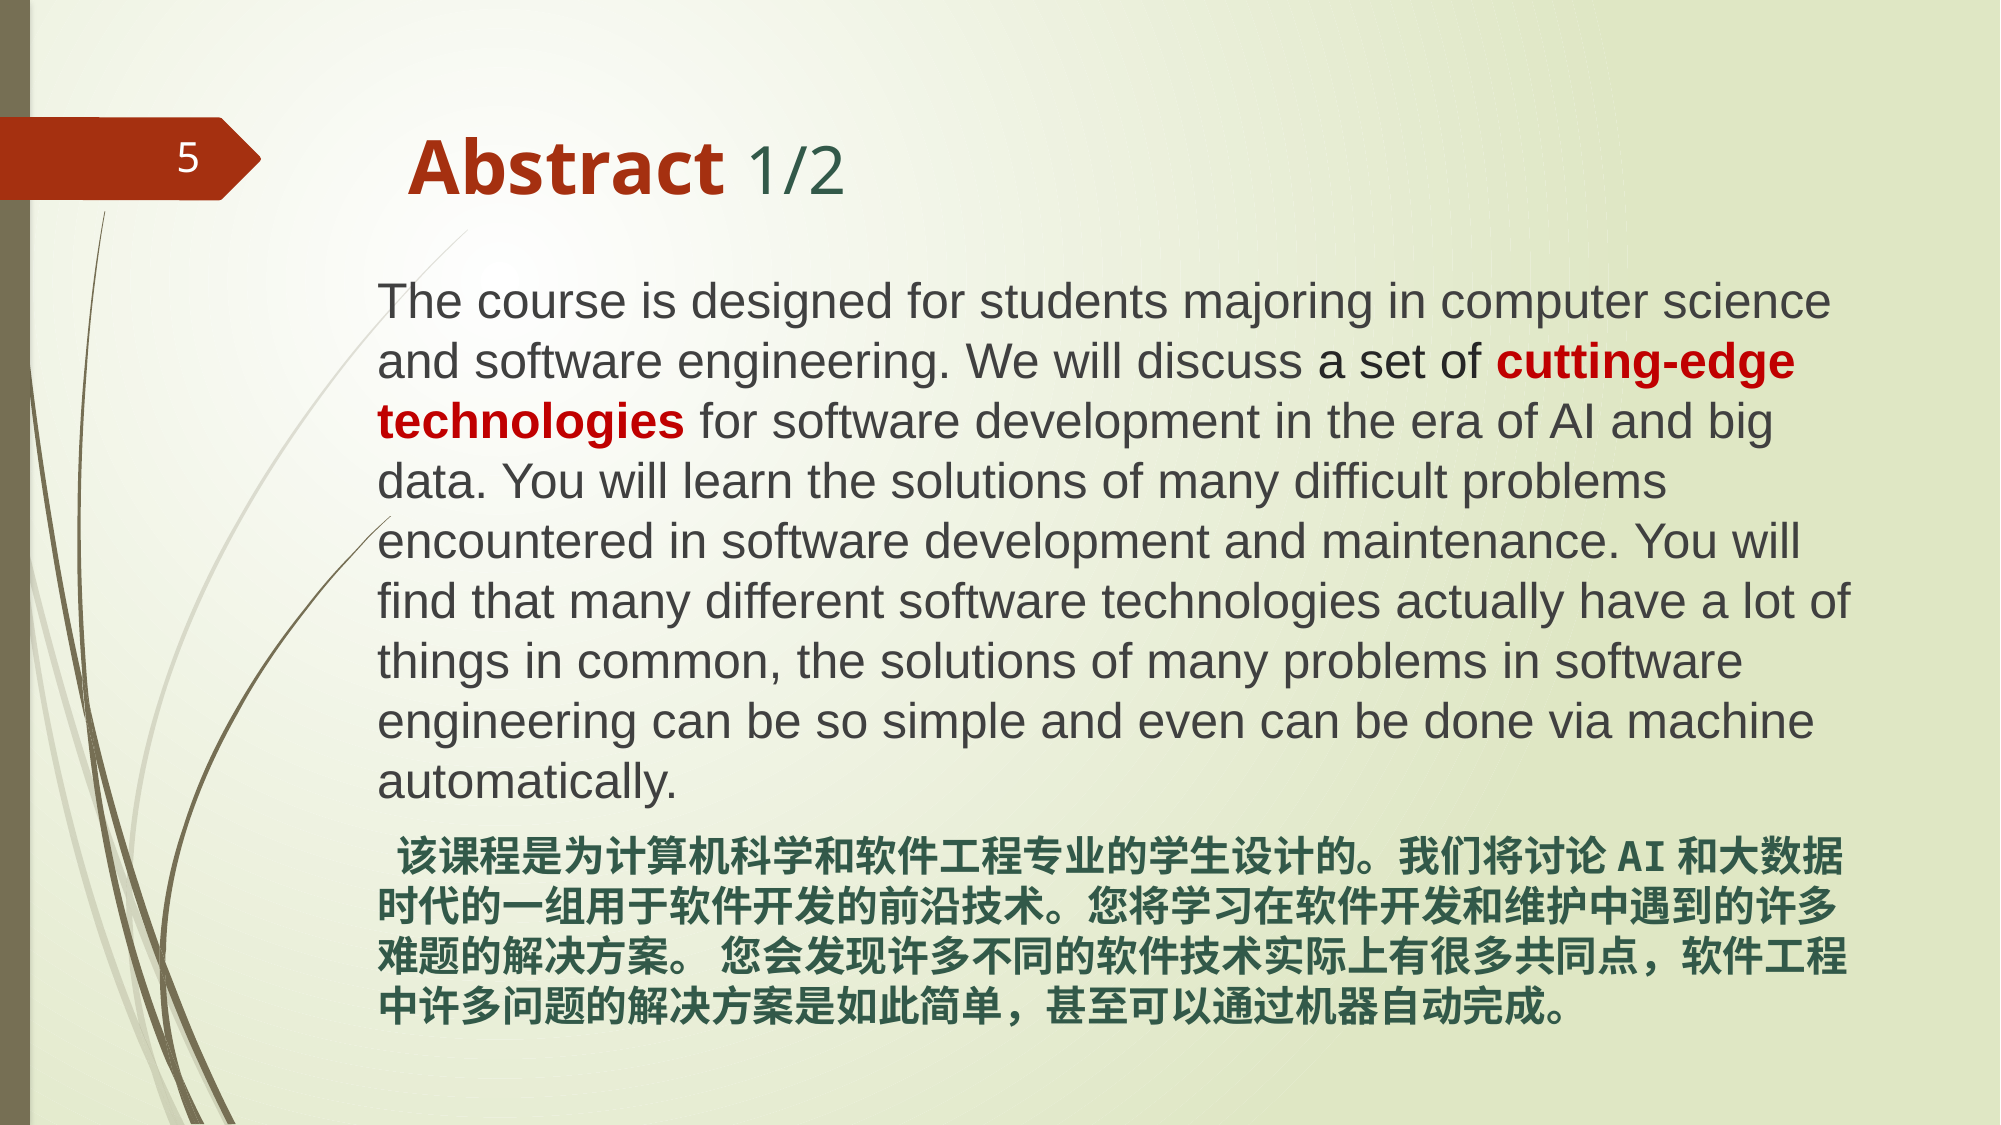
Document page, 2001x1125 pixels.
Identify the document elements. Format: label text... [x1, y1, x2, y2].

list The course is designed for students majoring in computer science and software engineering. We will discuss a set of cutting-edge technologies for software development in the era of AI and big data. You will learn the solutions of many difficult problems encountered in software development and maintenance. You will find that many different software technologies actually have a lot of things in common, the solutions of many problems in software engineering can be so simple and even can be done via machine automatically. 该课程是为计算机科学和软件工程专业的学生设计的。我们将讨论AI和大数据时代的一组用于软件开发的前沿技术。您将学习在软件开发和维护中遇到的许多难题的解决方案。 您会发现许多不同的软件技术实际上有很多共同点，软件工程中许多问题的解决方案是如此简单，甚至可以通过机器自动完成。 [362, 261, 1888, 1011]
slide_number 5 [87, 129, 216, 190]
title Abstract 1/2 [393, 111, 1856, 207]
